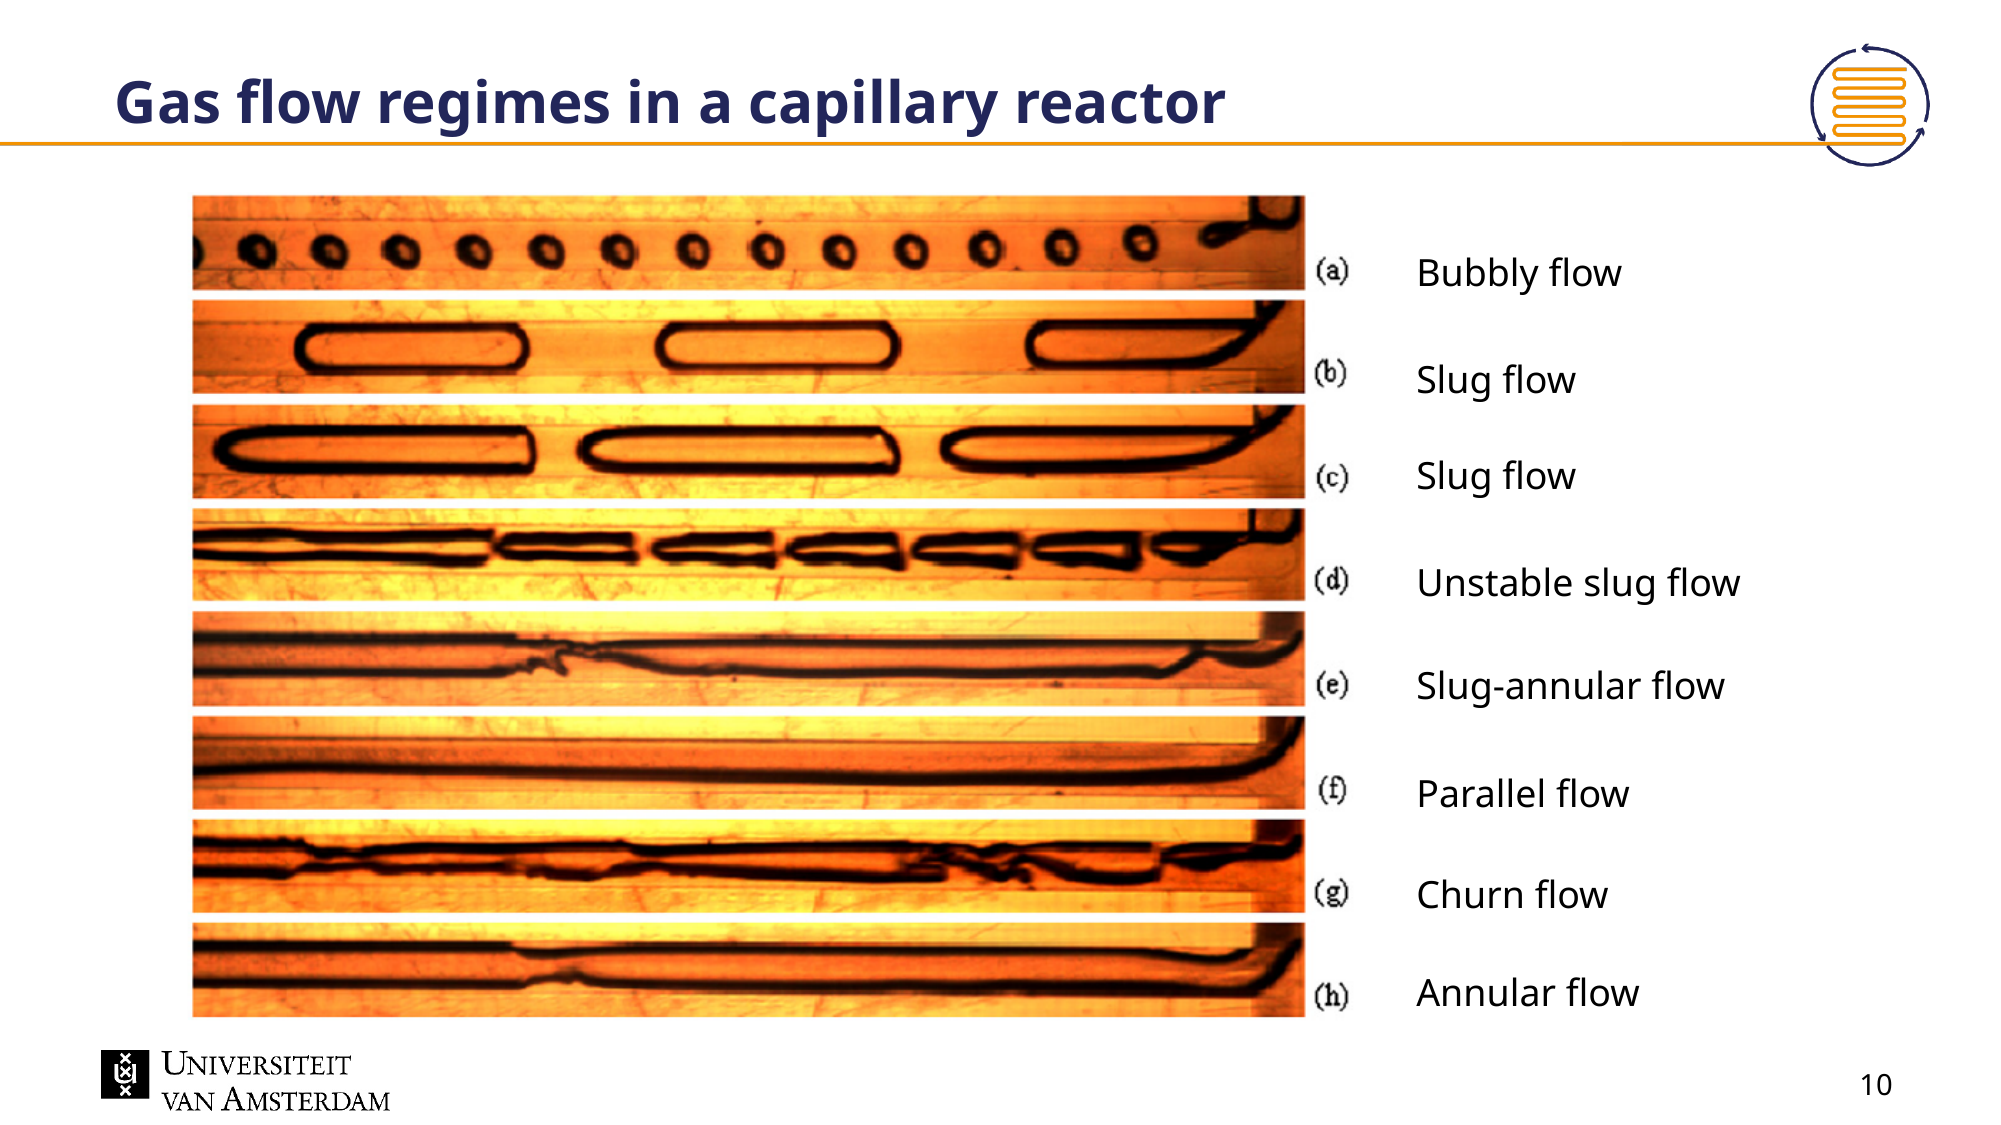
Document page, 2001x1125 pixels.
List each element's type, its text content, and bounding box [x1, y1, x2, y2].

text_box Slug flow [1401, 348, 1662, 409]
text_box Annular flow [1401, 961, 1761, 1022]
slide_number 10 [1441, 1058, 1908, 1103]
picture [184, 191, 1366, 1033]
picture [101, 1050, 390, 1111]
text_box Slug flow [1401, 444, 1662, 504]
text_box Parallel flow [1401, 762, 1730, 823]
text_box Churn flow [1401, 863, 1669, 923]
title Gas flow regimes in a capillary reactor [99, 35, 1741, 166]
text_box Slug-annular flow [1401, 655, 1780, 715]
text_box Unstable slug flow [1401, 551, 1780, 612]
text_box Bubbly flow [1401, 242, 1662, 302]
picture [0, 35, 1937, 174]
